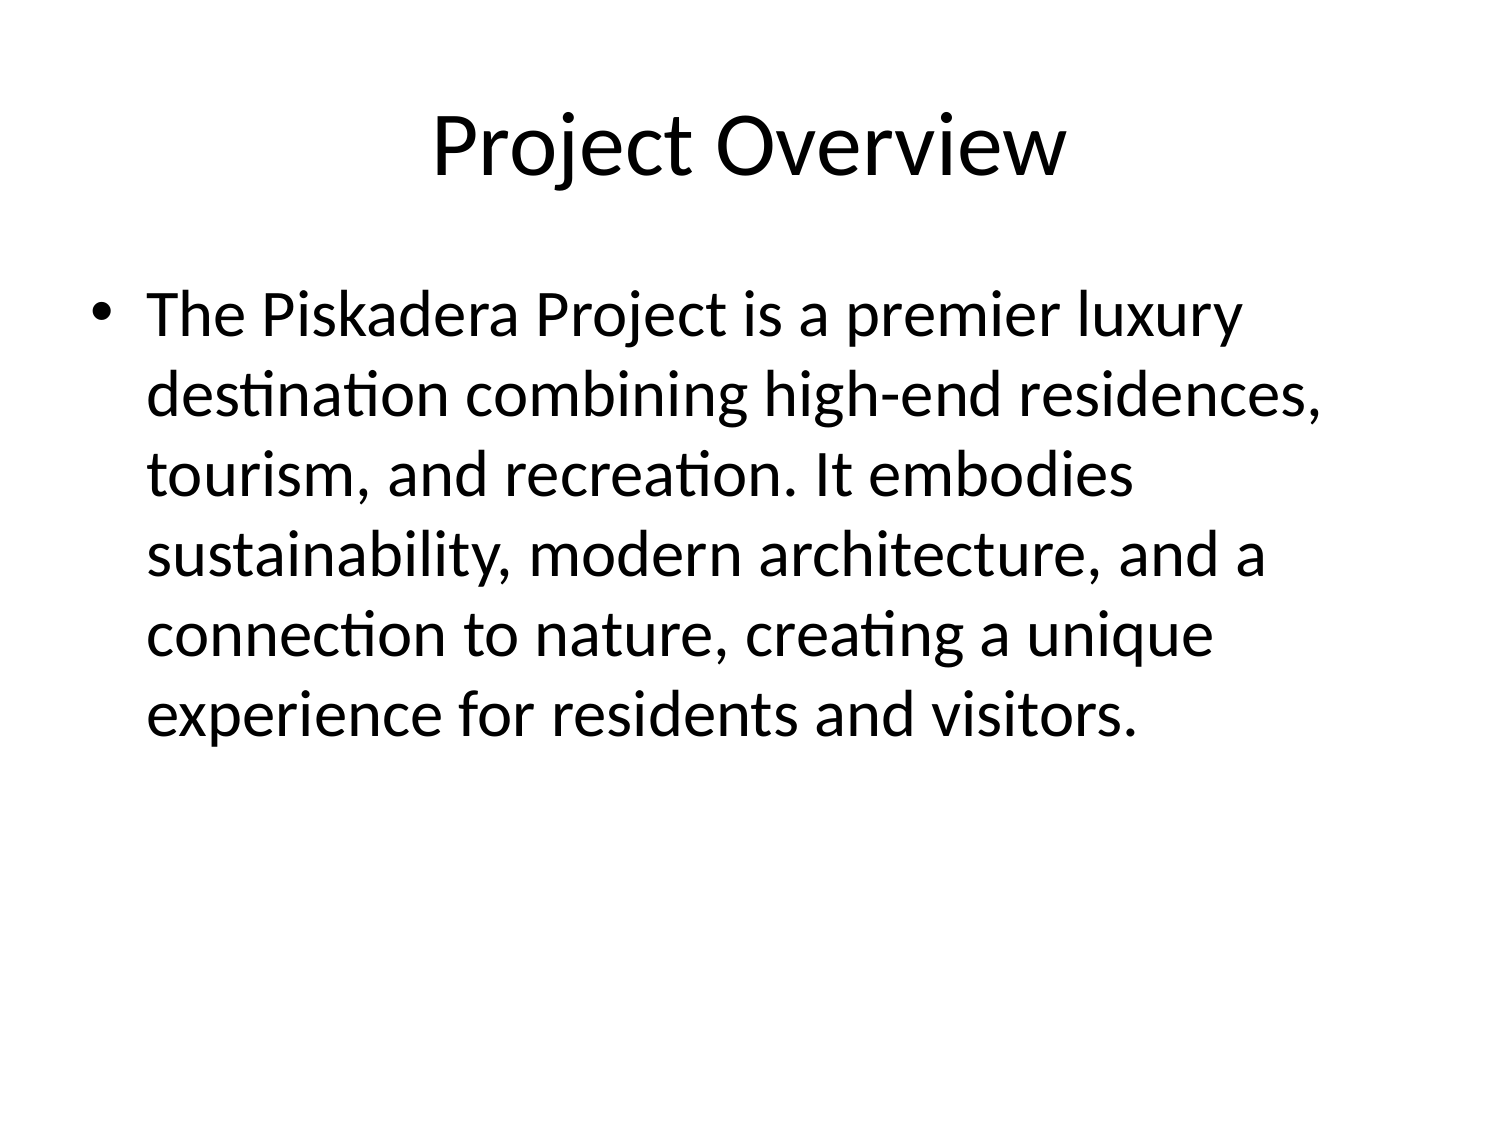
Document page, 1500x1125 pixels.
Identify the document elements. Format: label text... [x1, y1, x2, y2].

list The Piskadera Project is a premier luxury destination combining high-end residences, tourism, and recreation. It embodies sustainability, modern architecture, and a connection to nature, creating a unique experience for residents and visitors. [75, 262, 1425, 1005]
title Project Overview [75, 45, 1425, 233]
